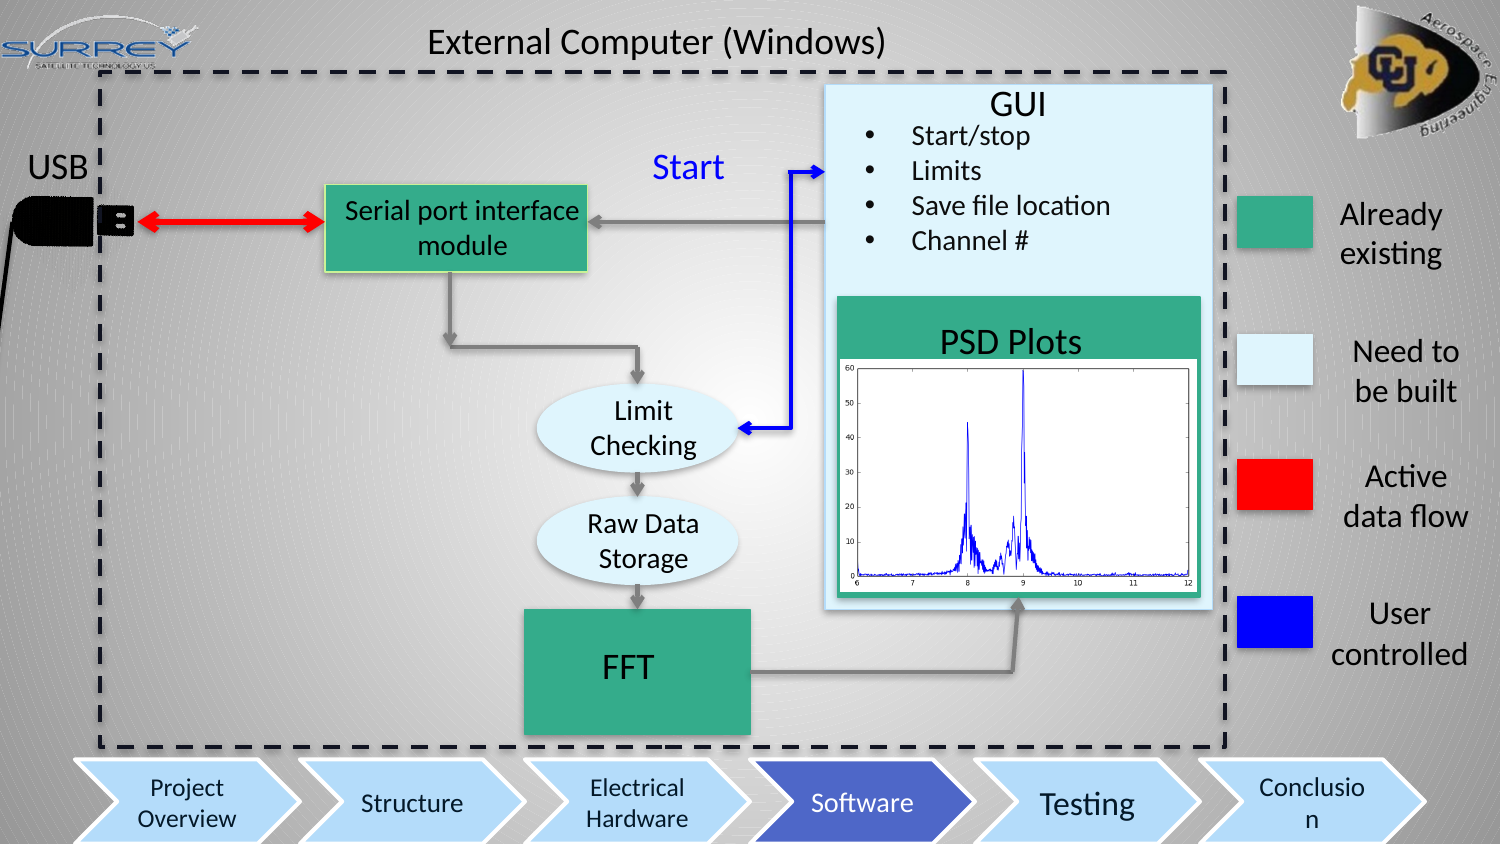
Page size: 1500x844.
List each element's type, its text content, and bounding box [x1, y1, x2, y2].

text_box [737, 171, 788, 429]
text_box USB [12, 134, 94, 166]
text_box [1237, 196, 1313, 248]
picture [0, 0, 201, 120]
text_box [0, 168, 127, 410]
text_box PSD Plots [924, 309, 1100, 356]
text_box Active data flow [1324, 446, 1488, 542]
text_box [1237, 596, 1312, 648]
text_box Raw Data Storage [562, 496, 725, 582]
text_box Limit Checking [562, 384, 725, 469]
text_box [597, 469, 678, 473]
text_box Already existing [1324, 184, 1488, 279]
text_box User controlled [1312, 584, 1488, 679]
text_box Start [637, 134, 750, 194]
text_box [1237, 459, 1313, 510]
text_box [524, 609, 751, 735]
text_box FFT [587, 634, 675, 695]
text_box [74, 759, 1426, 844]
text_box External Computer (Windows) [412, 9, 1075, 70]
text_box [600, 582, 675, 586]
text_box [1237, 334, 1313, 385]
picture [839, 359, 1198, 598]
text_box [725, 518, 739, 563]
text_box [99, 71, 1226, 748]
text_box Need to be built [1324, 321, 1488, 417]
text_box [536, 398, 562, 458]
text_box [536, 511, 562, 571]
text_box [725, 405, 736, 451]
picture [1341, 0, 1500, 151]
